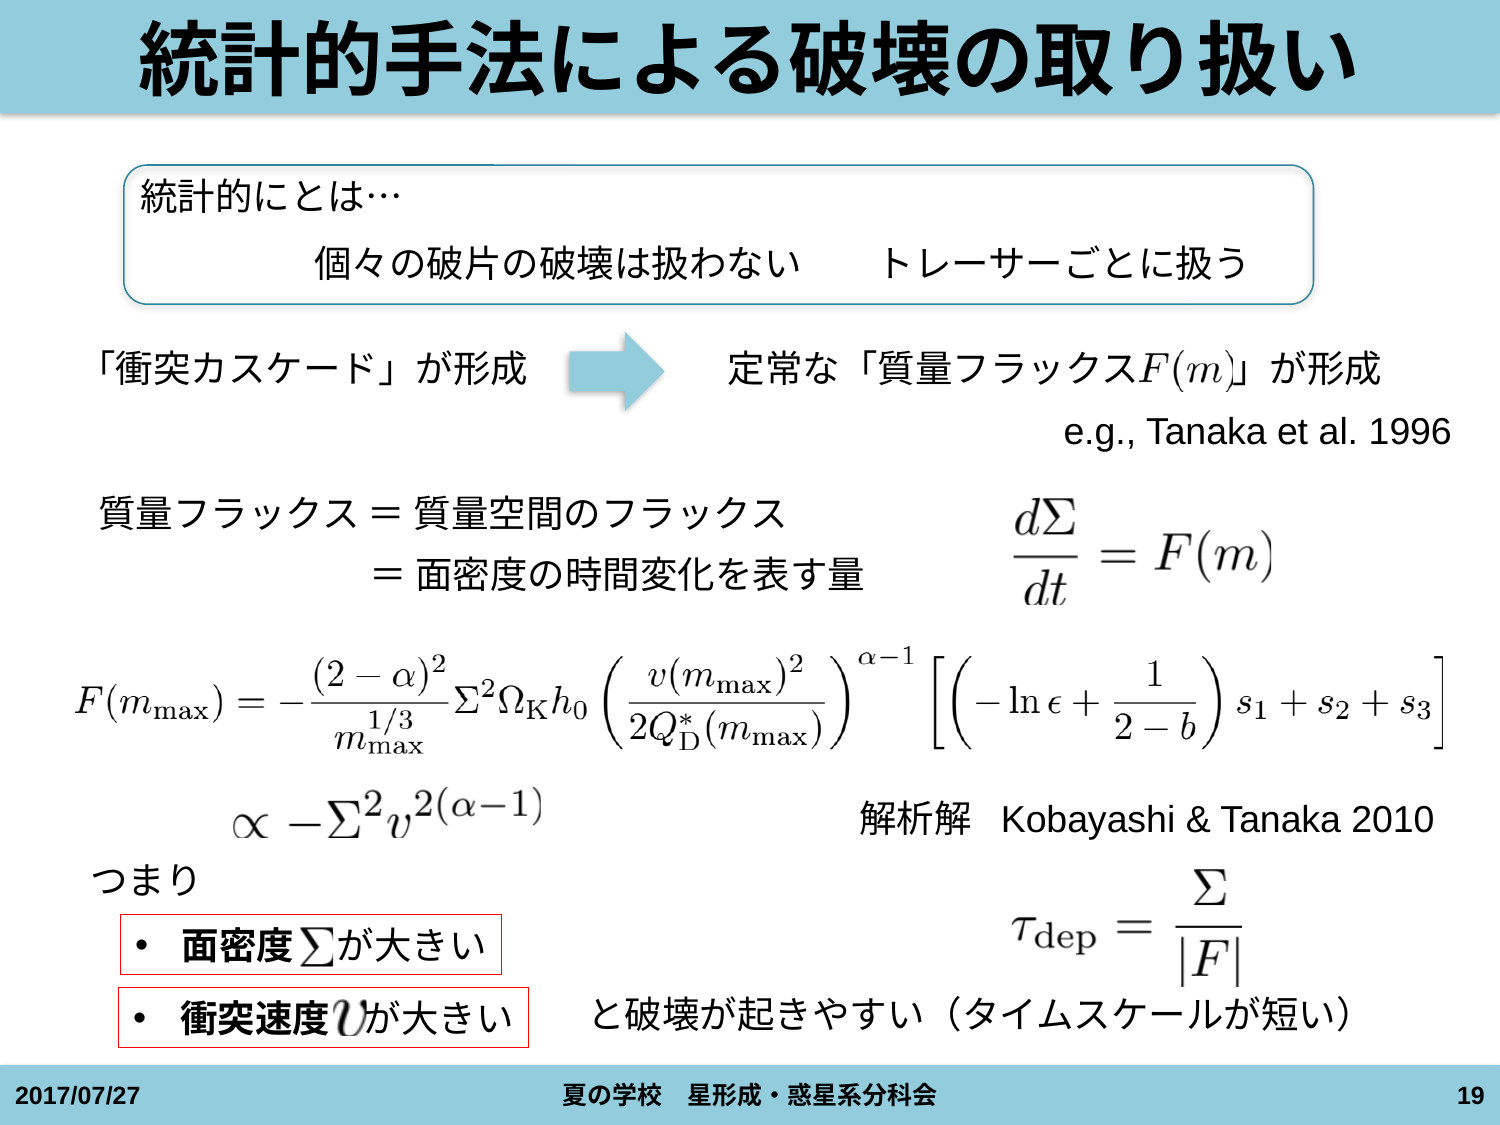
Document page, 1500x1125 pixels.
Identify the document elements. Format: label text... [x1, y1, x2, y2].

picture [1011, 868, 1243, 988]
text_box つまり [75, 849, 218, 910]
picture [1013, 497, 1272, 605]
picture [74, 646, 1443, 754]
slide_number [0, 1065, 350, 1125]
text_box e.g., Tanaka et al. 1996 [1048, 399, 1467, 459]
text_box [109, 987, 538, 1049]
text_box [109, 914, 513, 976]
text_box ＝ 面密度の時間変化を表す量 [354, 543, 881, 604]
text_box 解析解 [844, 787, 987, 848]
text_box と破壊が起きやすい（タイムスケールが短い） [572, 984, 1389, 1044]
footer 夏の学校 星形成・惑星系分科会 [512, 1065, 988, 1125]
picture [232, 786, 541, 838]
text_box 質量フラックス ＝ 質量空間のフラックス [83, 483, 804, 543]
text_box 「衝突カスケード」が形成 [63, 337, 544, 398]
text_box [568, 330, 666, 412]
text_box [686, 337, 1425, 399]
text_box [123, 164, 1314, 305]
slide_number 19 [1149, 1065, 1500, 1125]
title 統計的手法による破壊の取り扱い [0, 0, 1500, 114]
text_box Kobayashi & Tanaka 2010 [987, 787, 1450, 848]
